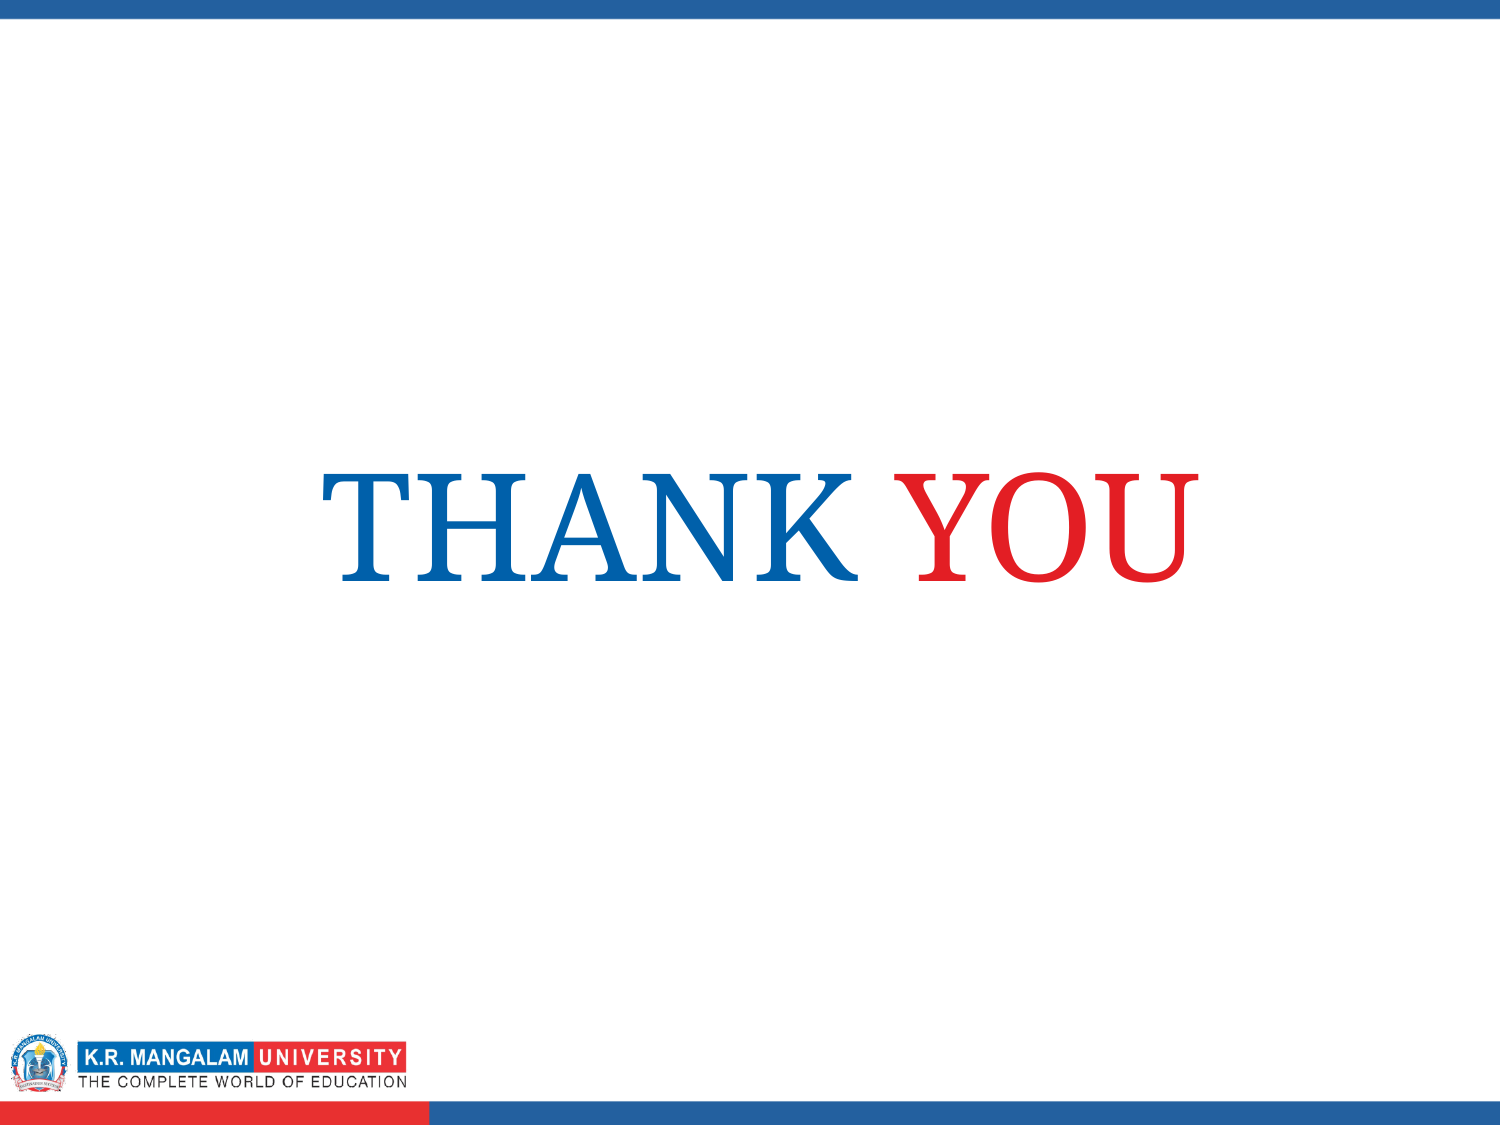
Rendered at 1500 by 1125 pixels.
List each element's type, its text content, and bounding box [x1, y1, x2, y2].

picture [0, 0, 1500, 1125]
title THANK YOU [318, 429, 1211, 620]
